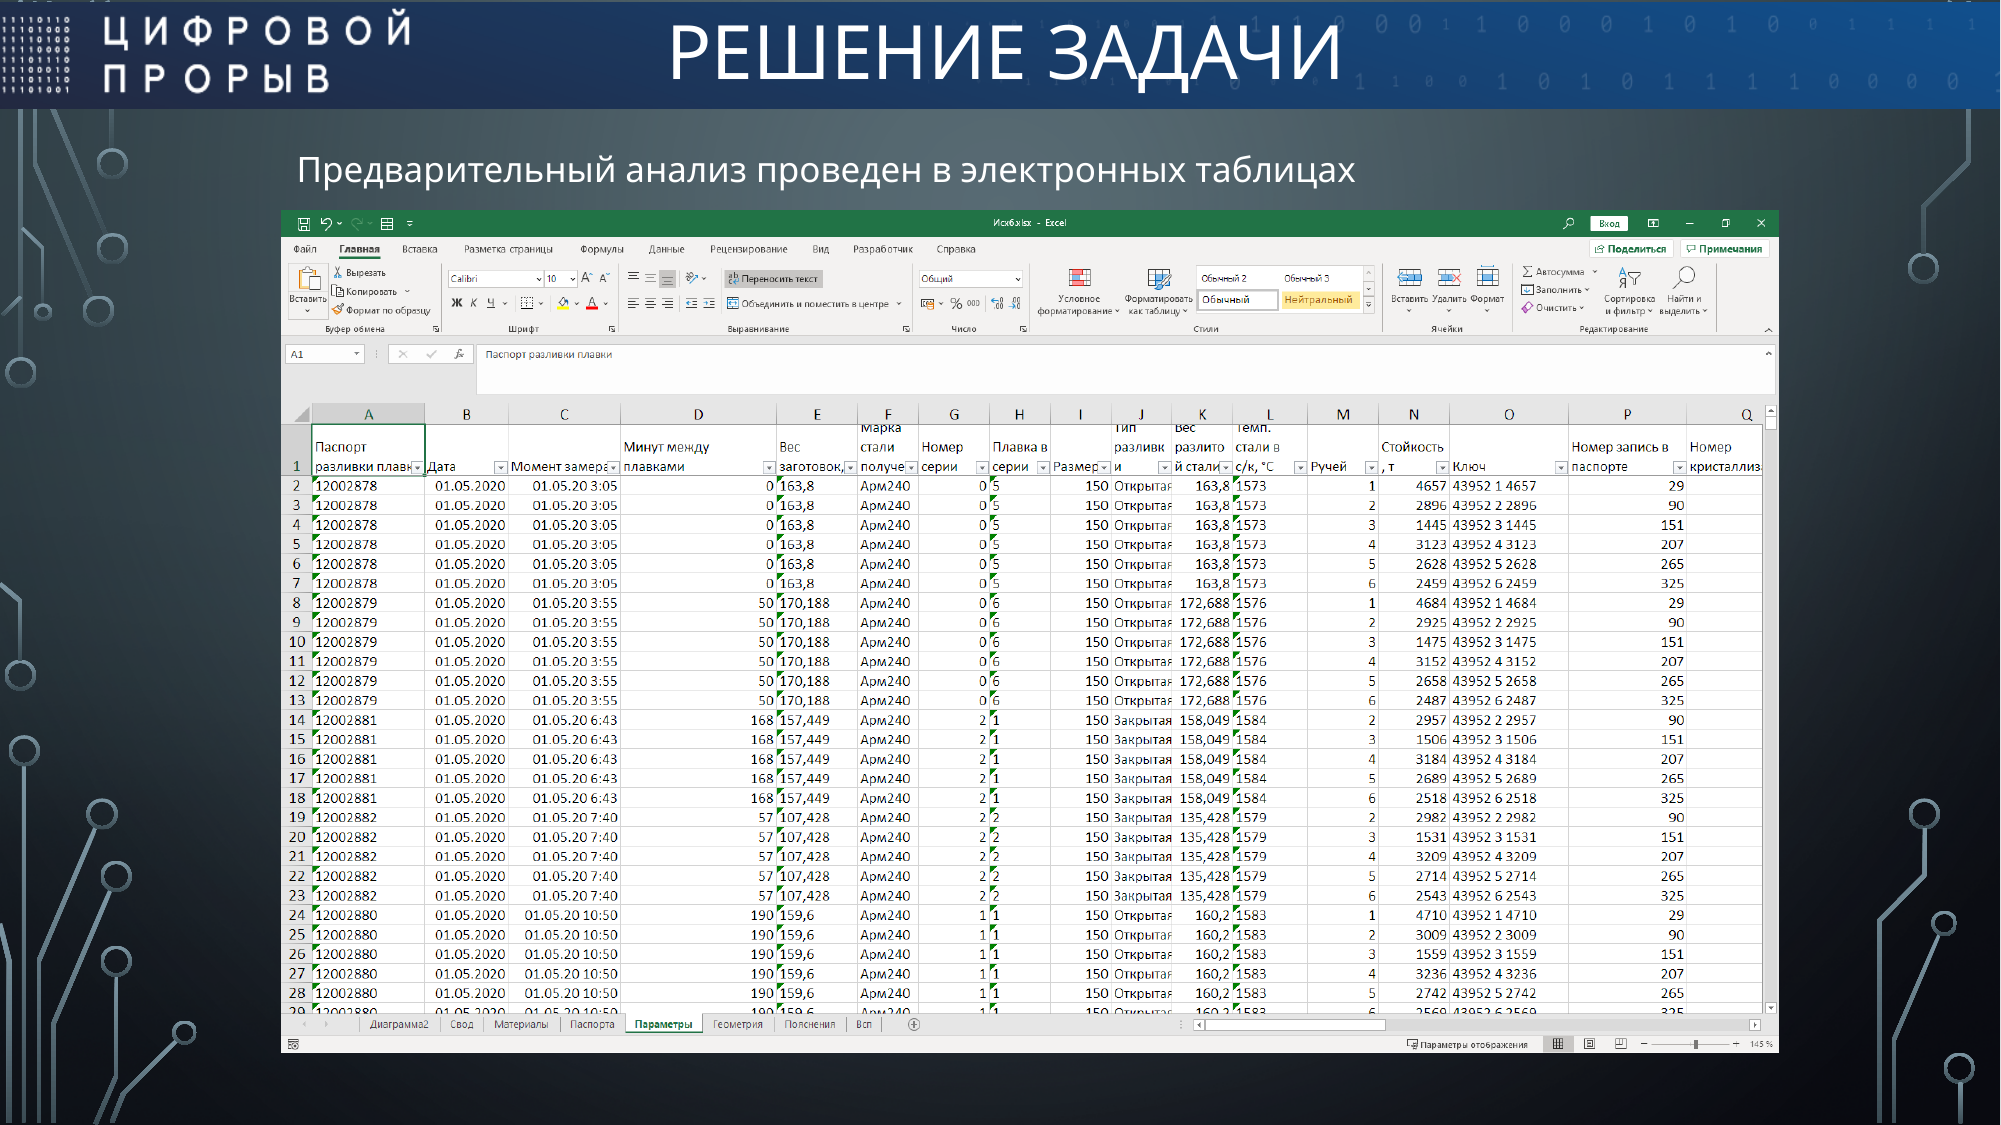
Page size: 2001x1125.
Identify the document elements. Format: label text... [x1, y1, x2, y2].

picture [0, 2, 2000, 109]
picture [281, 210, 1779, 1053]
list Предварительный анализ проведен в электронных таблицах [281, 131, 1446, 210]
